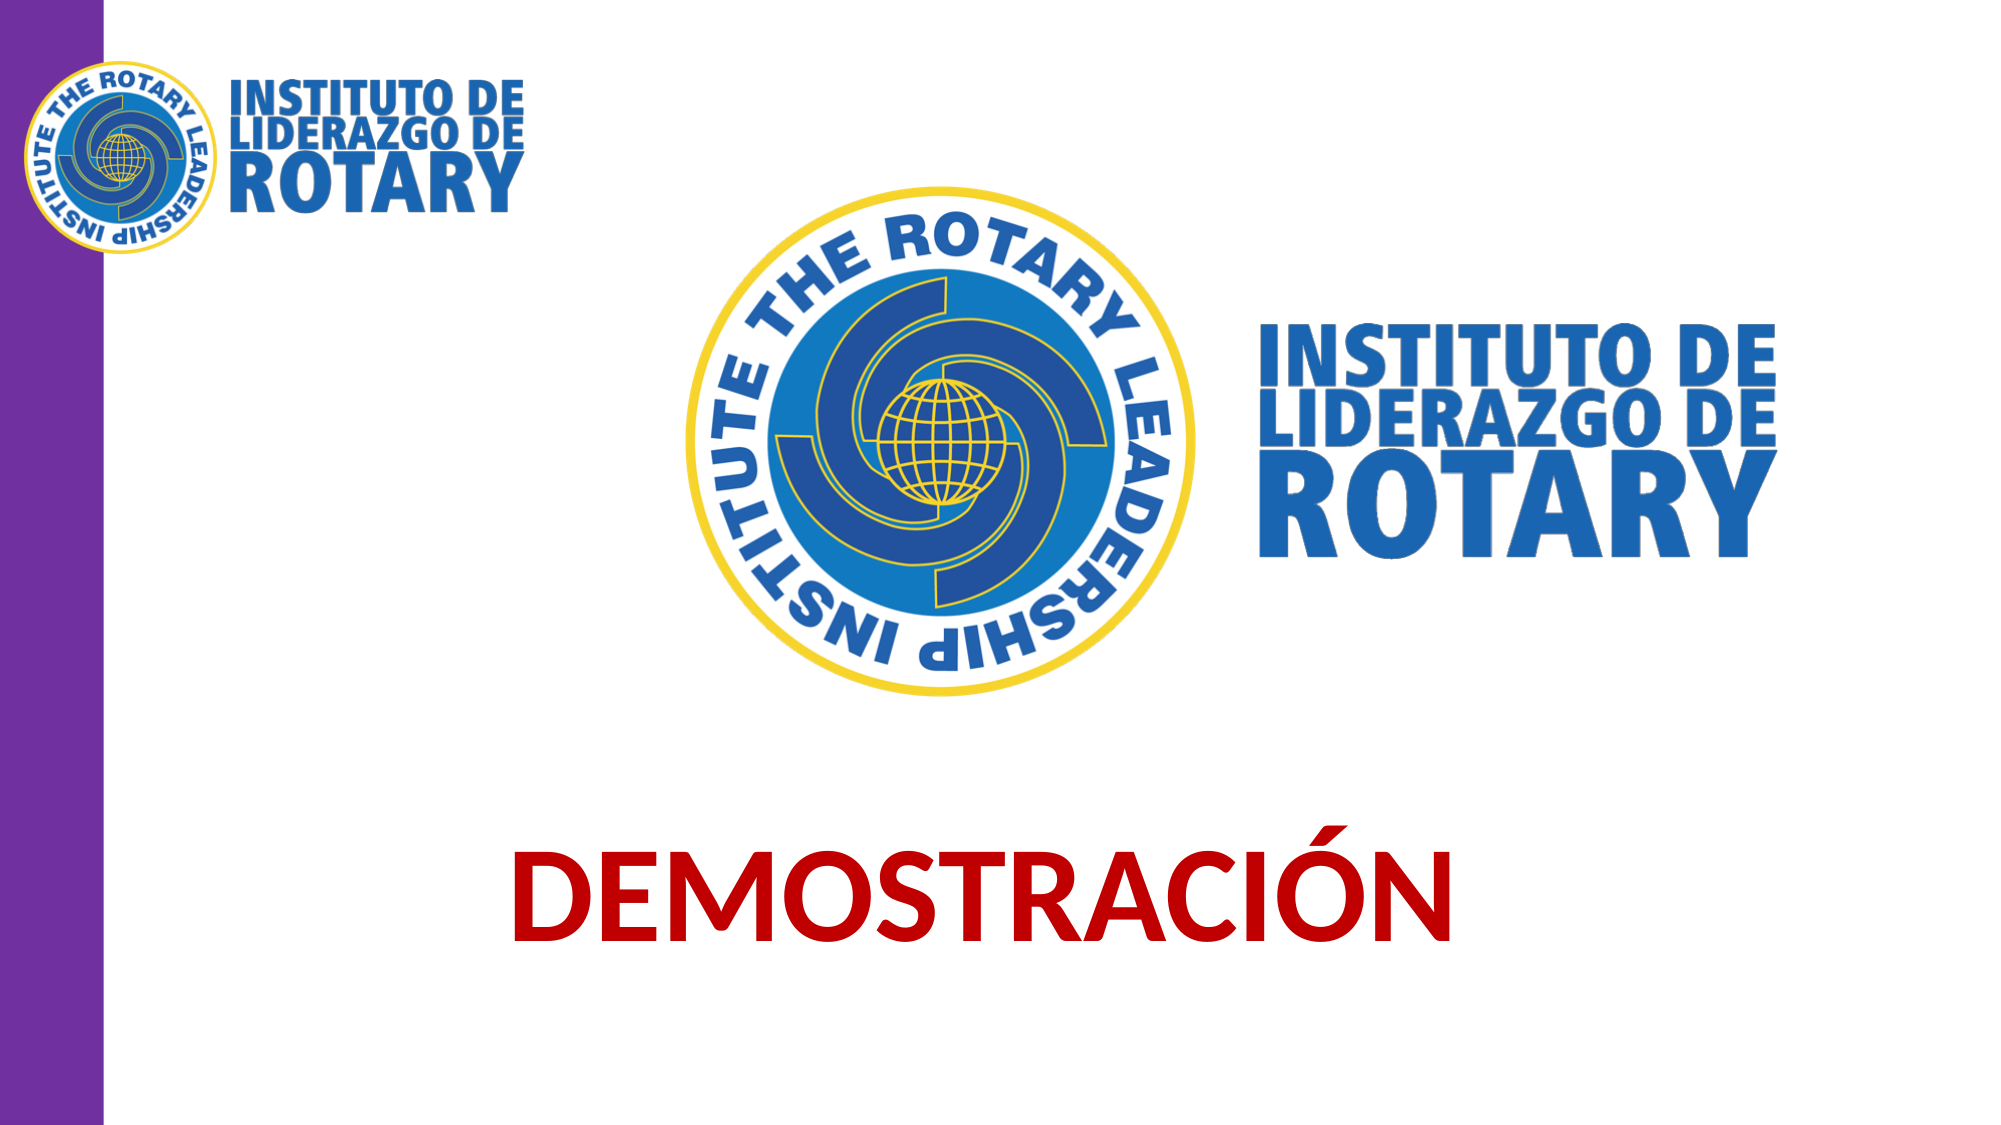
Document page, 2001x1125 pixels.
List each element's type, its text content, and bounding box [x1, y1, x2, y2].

picture [22, 59, 219, 256]
text_box DEMOSTRACIÓN [492, 796, 1474, 977]
picture [230, 79, 525, 214]
text_box [0, 0, 105, 1125]
picture [681, 182, 1200, 701]
picture [1259, 323, 1778, 560]
